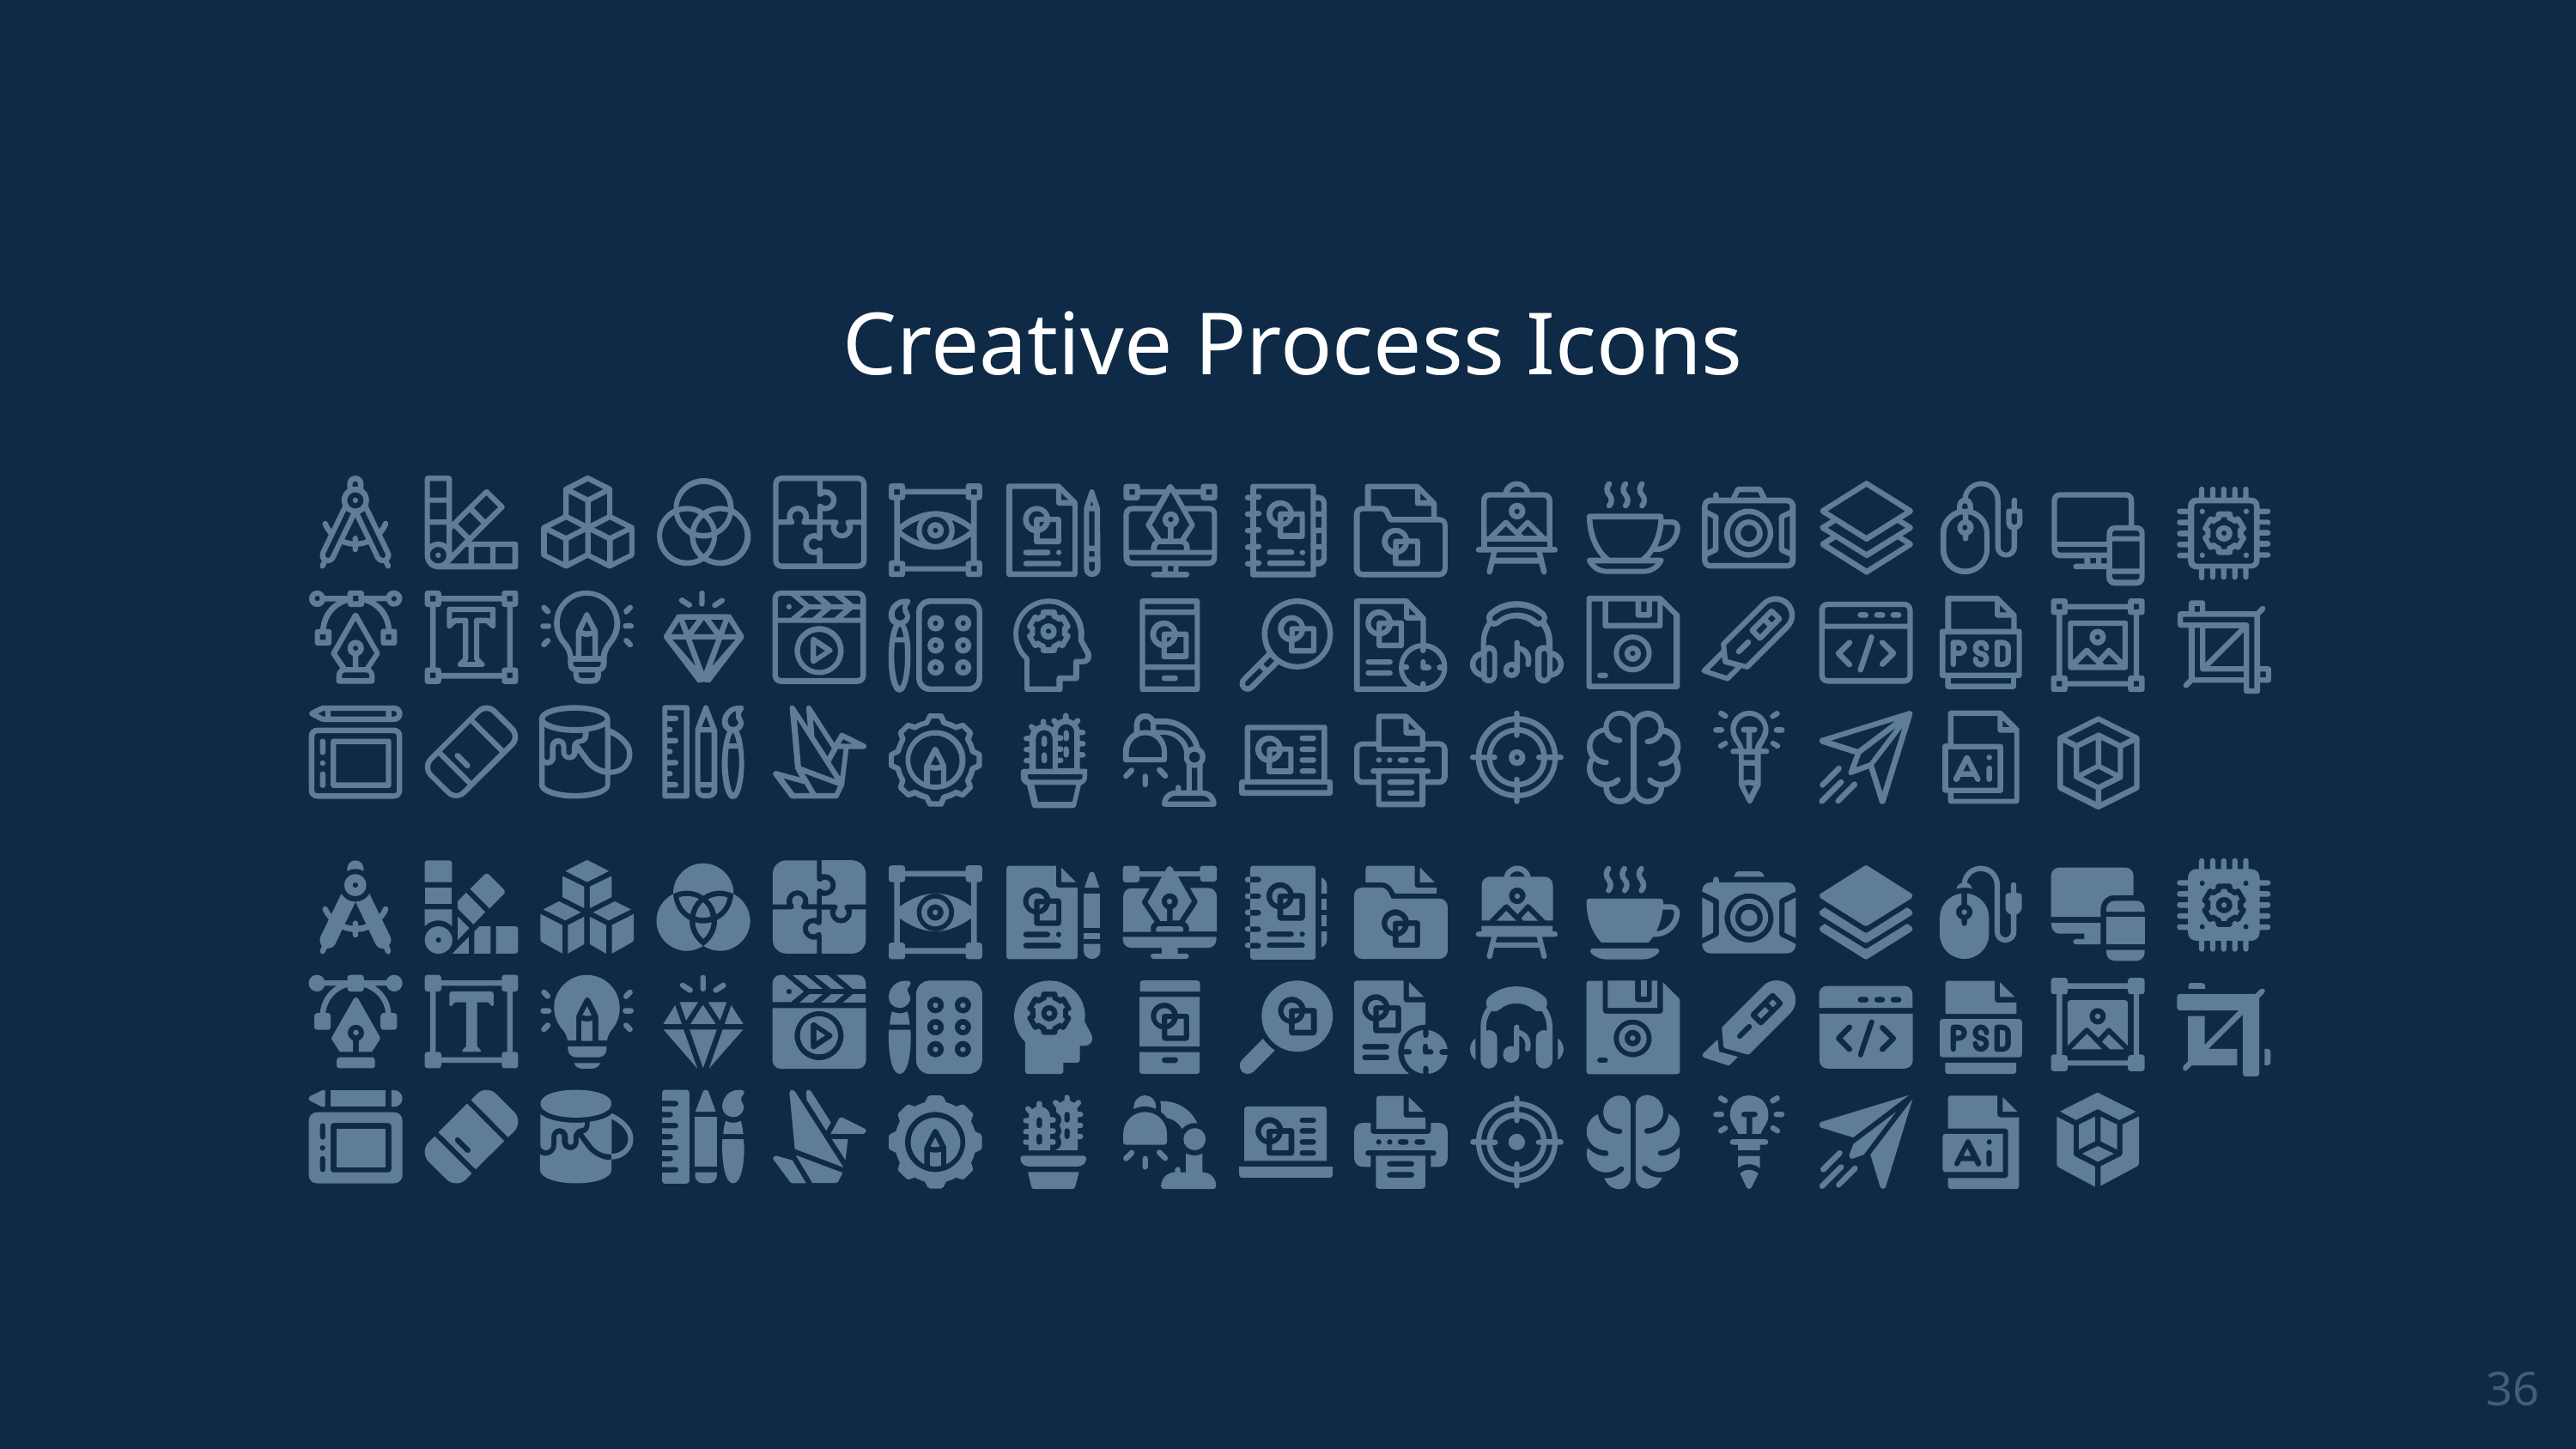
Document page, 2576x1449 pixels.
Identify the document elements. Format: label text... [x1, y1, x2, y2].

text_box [539, 590, 635, 684]
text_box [888, 597, 983, 694]
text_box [424, 475, 519, 570]
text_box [772, 974, 866, 1070]
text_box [1469, 710, 1564, 804]
text_box [538, 705, 633, 799]
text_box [1353, 980, 1449, 1075]
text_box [1353, 597, 1449, 693]
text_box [1712, 1094, 1785, 1190]
slide_number ‹#› [2410, 1337, 2566, 1449]
text_box [699, 590, 705, 607]
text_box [656, 863, 750, 951]
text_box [1020, 712, 1089, 809]
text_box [1586, 865, 1680, 960]
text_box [1475, 865, 1558, 960]
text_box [1583, 1094, 1684, 1190]
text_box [424, 860, 519, 955]
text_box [1701, 486, 1796, 569]
text_box [1940, 481, 2023, 575]
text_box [661, 705, 745, 800]
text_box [771, 1089, 867, 1184]
text_box [712, 597, 726, 609]
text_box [2177, 858, 2271, 952]
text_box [1469, 1094, 1564, 1189]
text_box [1941, 710, 2020, 804]
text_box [308, 705, 404, 799]
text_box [2050, 597, 2145, 693]
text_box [424, 1089, 519, 1184]
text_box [2050, 977, 2145, 1072]
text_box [888, 482, 983, 578]
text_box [1013, 980, 1093, 1075]
text_box [1820, 480, 1913, 575]
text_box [308, 1089, 403, 1184]
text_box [772, 590, 866, 685]
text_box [319, 475, 392, 569]
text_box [1353, 865, 1449, 960]
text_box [1238, 724, 1334, 797]
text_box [1586, 979, 1680, 1075]
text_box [888, 980, 983, 1075]
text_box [540, 860, 635, 955]
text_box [308, 590, 403, 684]
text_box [1819, 1094, 1913, 1190]
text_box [1122, 712, 1217, 808]
text_box [541, 475, 635, 569]
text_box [1238, 1106, 1334, 1179]
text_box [1819, 864, 1913, 960]
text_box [1012, 598, 1094, 693]
text_box [2051, 492, 2145, 586]
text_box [1238, 597, 1334, 693]
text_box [424, 590, 519, 685]
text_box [1939, 980, 2023, 1075]
text_box [2057, 716, 2140, 810]
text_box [1238, 979, 1334, 1075]
text_box [1123, 483, 1218, 578]
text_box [888, 712, 982, 807]
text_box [1700, 596, 1797, 682]
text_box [1244, 865, 1327, 961]
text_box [1585, 481, 1681, 575]
text_box [1587, 710, 1681, 804]
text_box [1353, 483, 1449, 578]
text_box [1353, 1095, 1448, 1189]
text_box [2178, 600, 2271, 694]
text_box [1702, 870, 1796, 954]
title Creative Process Icons [301, 263, 2287, 399]
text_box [539, 1089, 635, 1184]
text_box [888, 1094, 982, 1189]
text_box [1712, 710, 1785, 804]
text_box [1586, 595, 1680, 690]
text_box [1020, 1094, 1087, 1190]
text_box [663, 614, 744, 682]
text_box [772, 860, 866, 955]
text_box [663, 974, 744, 1069]
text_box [308, 974, 403, 1069]
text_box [1122, 1094, 1217, 1190]
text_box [888, 864, 983, 960]
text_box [2050, 867, 2145, 961]
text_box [2177, 982, 2271, 1077]
text_box [773, 475, 867, 569]
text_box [1353, 713, 1449, 808]
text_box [423, 705, 519, 799]
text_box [540, 974, 635, 1070]
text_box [1005, 483, 1101, 578]
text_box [1122, 865, 1218, 960]
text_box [661, 1089, 745, 1184]
text_box [678, 597, 693, 608]
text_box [1139, 980, 1200, 1075]
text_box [1244, 483, 1327, 578]
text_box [1702, 979, 1796, 1066]
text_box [1469, 600, 1564, 684]
text_box [657, 478, 751, 567]
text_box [2177, 486, 2271, 581]
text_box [1005, 865, 1101, 960]
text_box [1939, 865, 2023, 960]
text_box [2057, 1092, 2140, 1187]
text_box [1819, 710, 1914, 804]
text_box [1139, 597, 1200, 693]
text_box [773, 705, 866, 799]
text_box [1469, 985, 1564, 1070]
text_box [1819, 985, 1913, 1070]
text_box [424, 974, 519, 1069]
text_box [1942, 1095, 2020, 1190]
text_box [1475, 481, 1558, 575]
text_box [319, 859, 392, 955]
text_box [1939, 595, 2023, 690]
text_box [1819, 601, 1913, 684]
